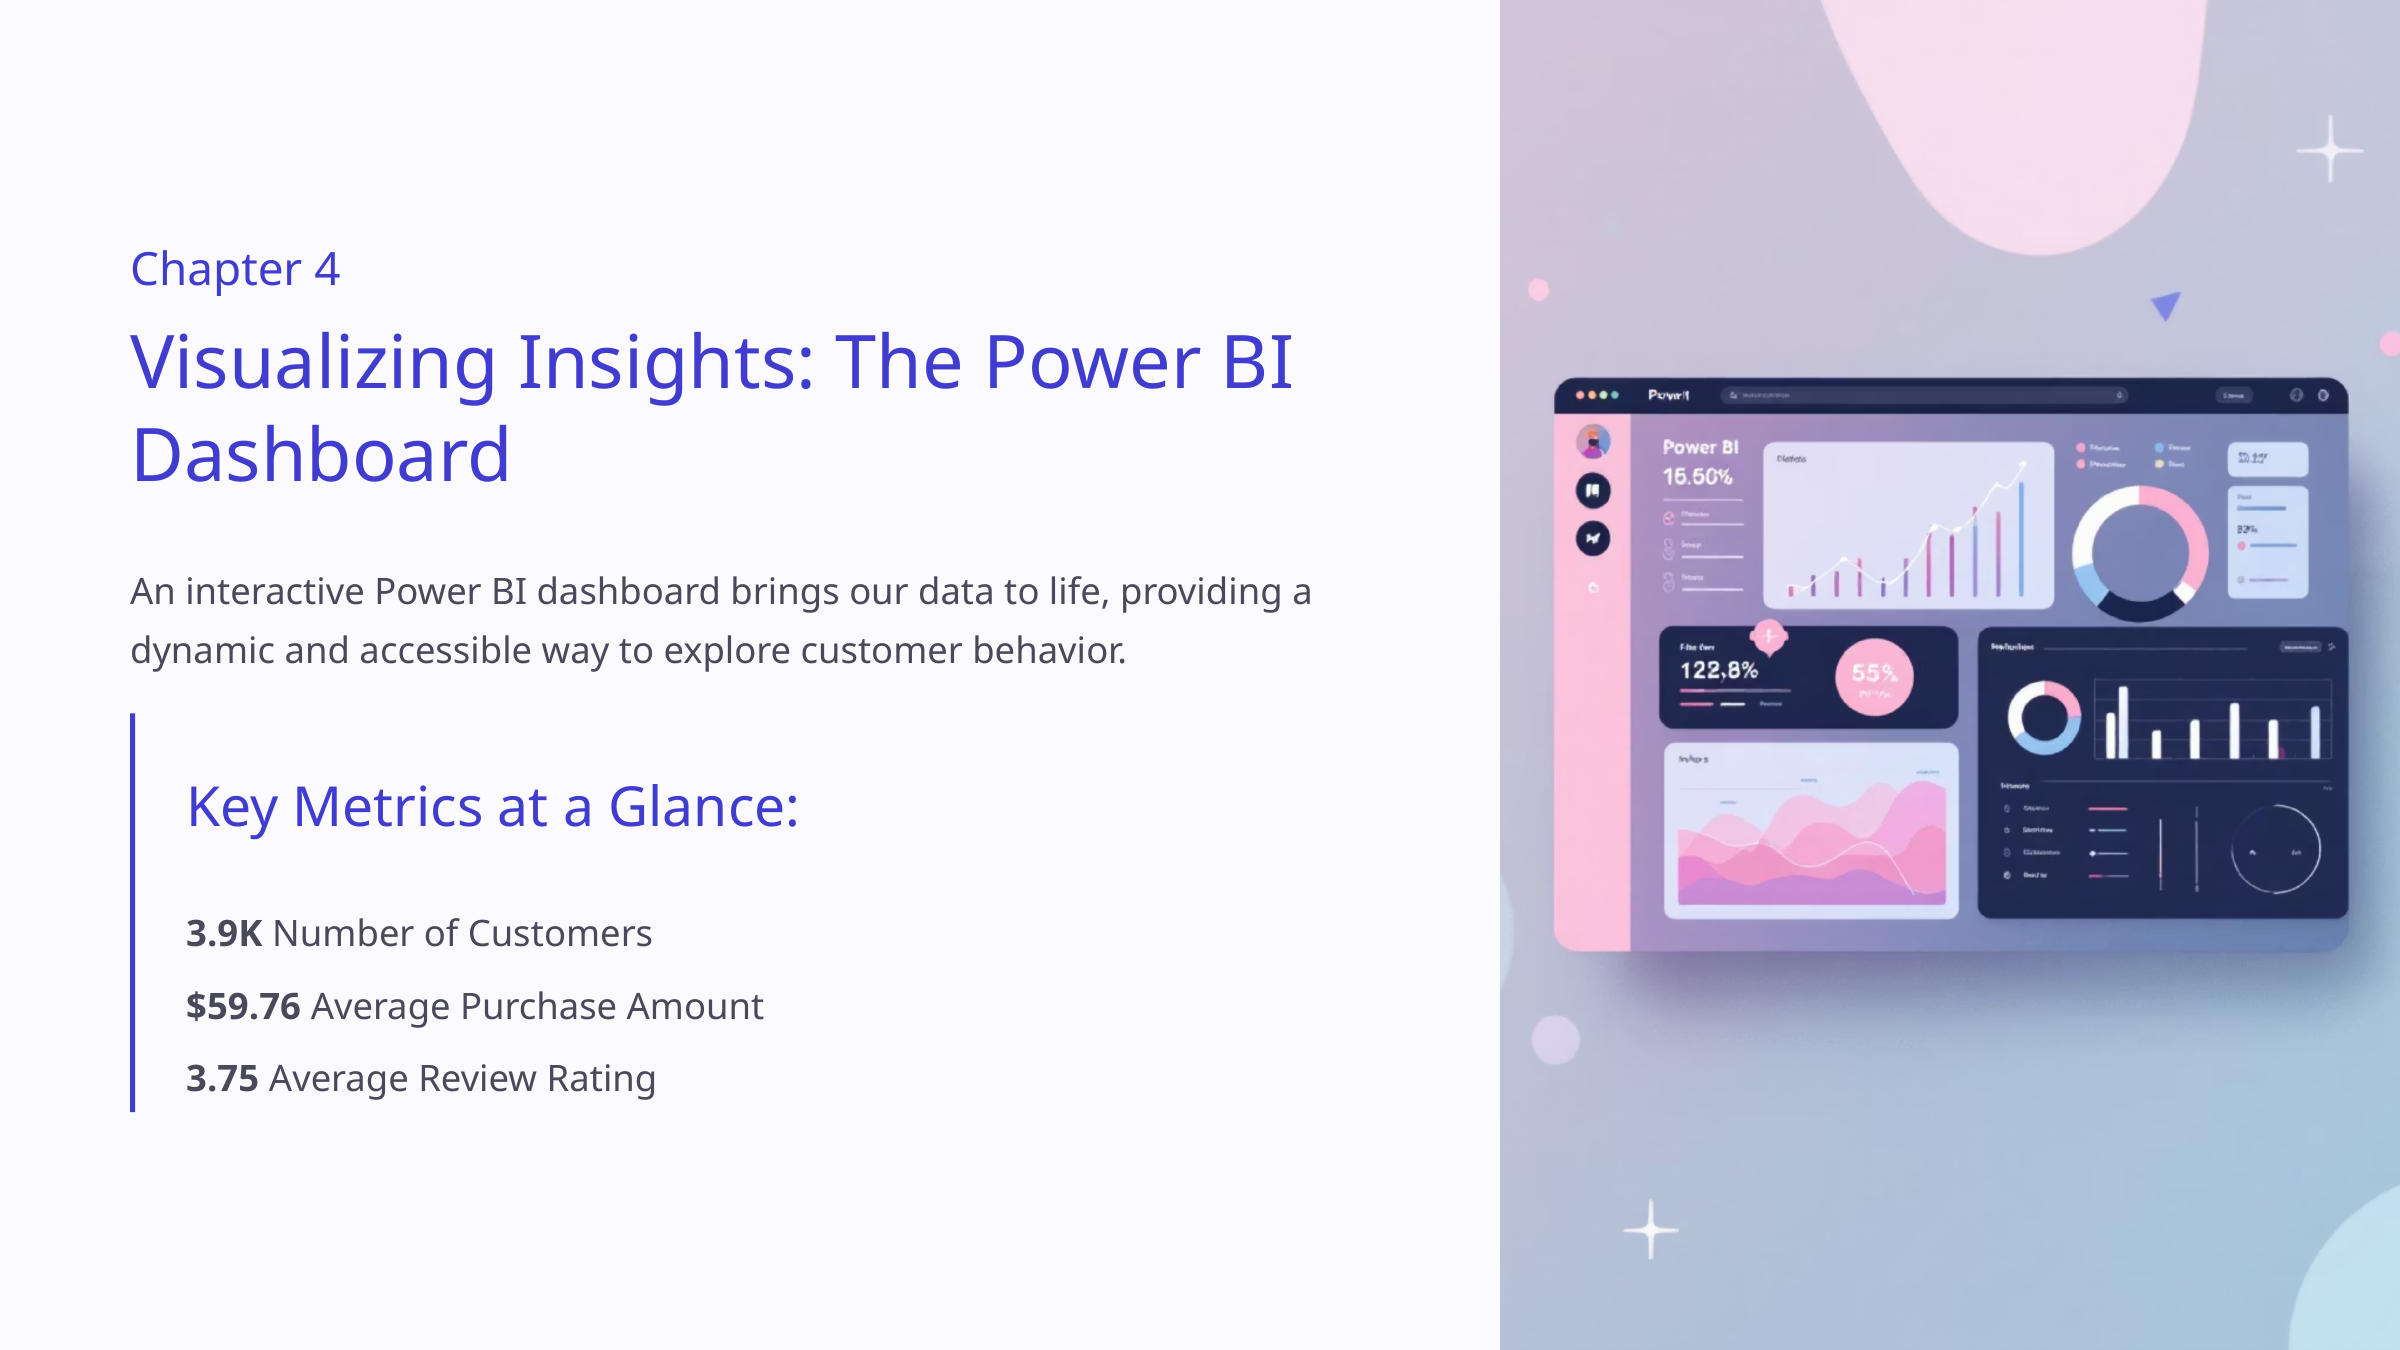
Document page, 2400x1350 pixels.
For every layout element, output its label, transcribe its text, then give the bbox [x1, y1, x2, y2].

text_box $59.76 Average Purchase Amount [186, 967, 1370, 1027]
picture [1499, 0, 2400, 1350]
text_box Chapter 4 [130, 237, 596, 296]
text_box 3.9K Number of Customers [186, 894, 1370, 955]
text_box [130, 713, 136, 1113]
text_box Key Metrics at a Glance: [186, 769, 868, 839]
text_box An interactive Power BI dashboard brings our data to life, providing a dynamic and accessible way to explore customer behavior. [130, 552, 1370, 672]
text_box 3.75 Average Review Rating [186, 1039, 1370, 1100]
text_box Visualizing Insights: The Power BI Dashboard [130, 310, 1370, 497]
